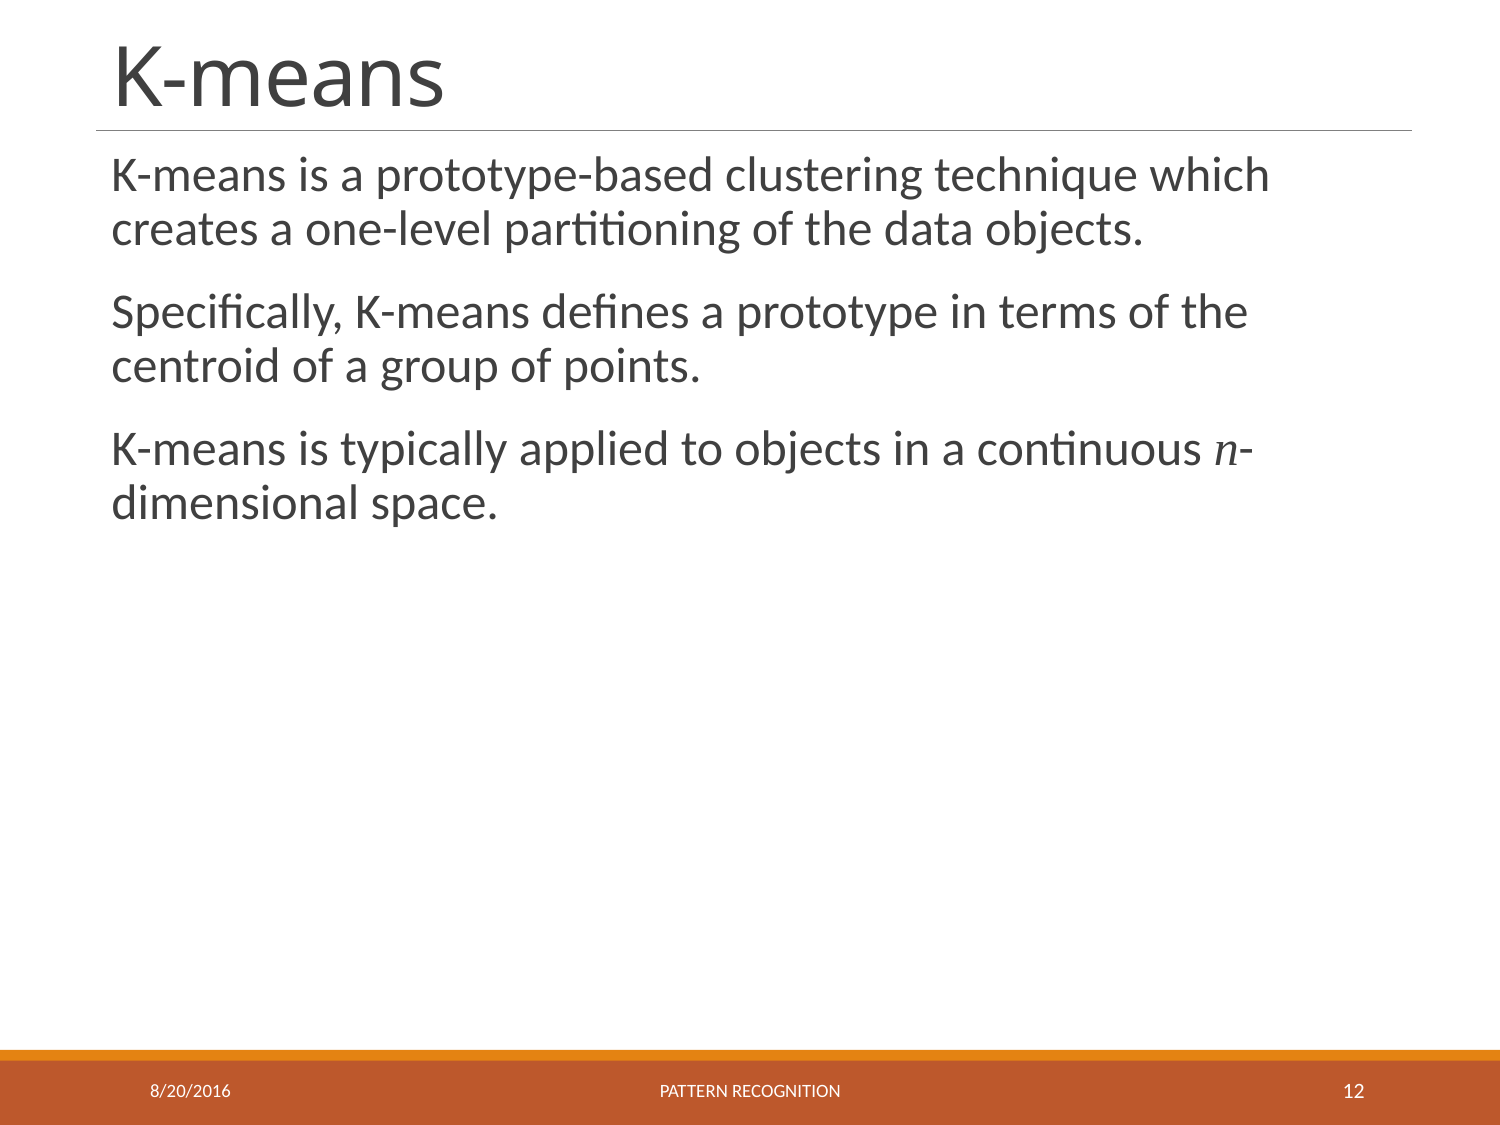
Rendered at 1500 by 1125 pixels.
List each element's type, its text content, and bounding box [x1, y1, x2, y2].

list K-means is a prototype-based clustering technique which creates a one-level partitioning of the data objects. Specifically, K-means defines a prototype in terms of the centroid of a group of points. K-means is typically applied to objects in a continuous n-dimensional space. [96, 140, 1413, 1034]
footer Pattern recognition [453, 1059, 1047, 1120]
title K-means [96, 19, 1413, 131]
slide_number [135, 1059, 440, 1120]
slide_number 12 [1218, 1059, 1380, 1120]
